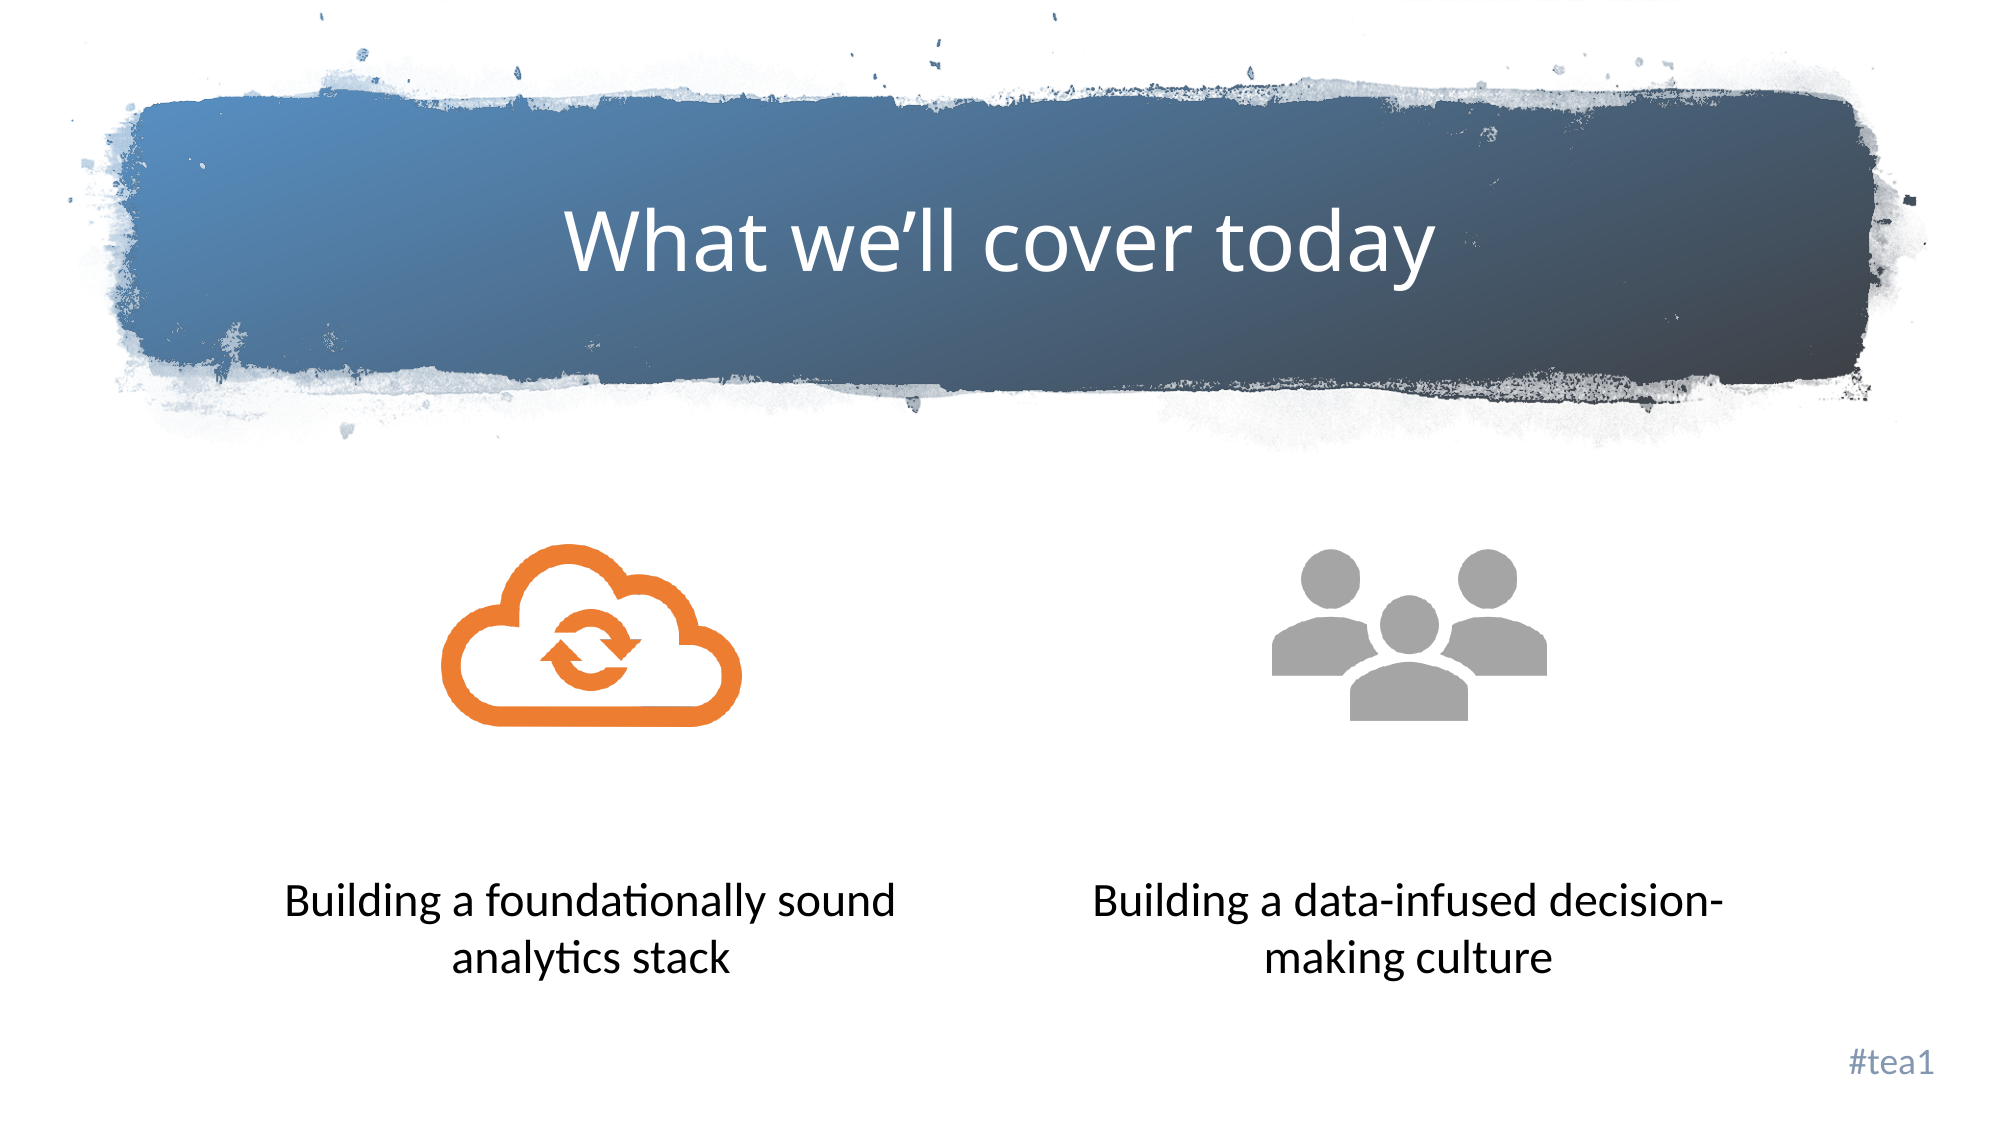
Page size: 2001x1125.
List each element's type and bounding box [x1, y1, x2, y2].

picture [0, 0, 2000, 1125]
list [169, 475, 1830, 990]
